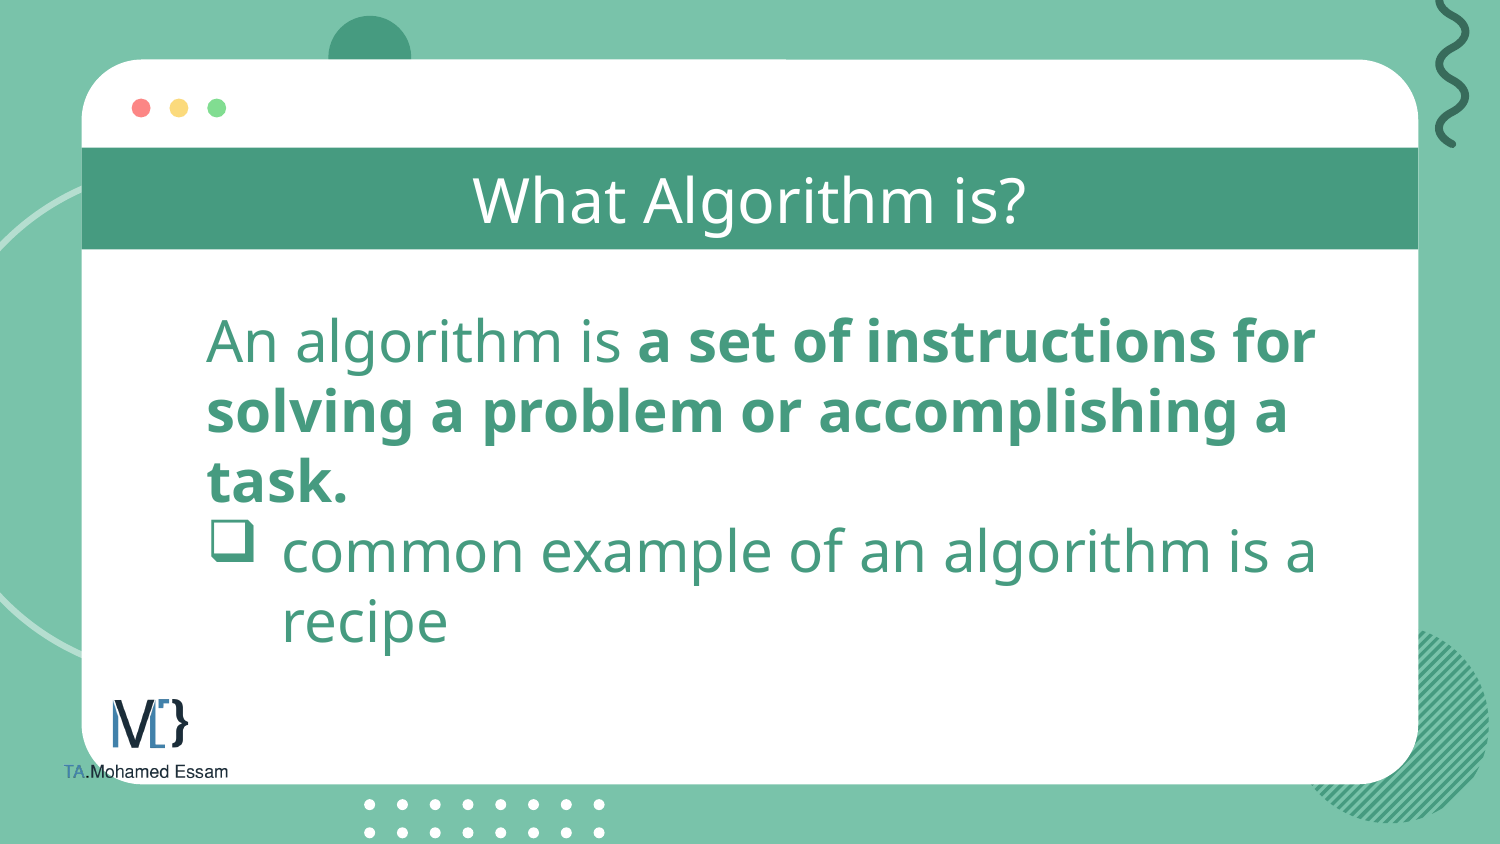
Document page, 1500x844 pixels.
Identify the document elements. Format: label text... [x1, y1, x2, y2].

picture [0, 504, 368, 844]
list An algorithm is a set of instructions for solving a problem or accomplishing a task. common example of an algorithm is a recipe [206, 303, 1341, 630]
title What Algorithm is? [81, 147, 1419, 250]
